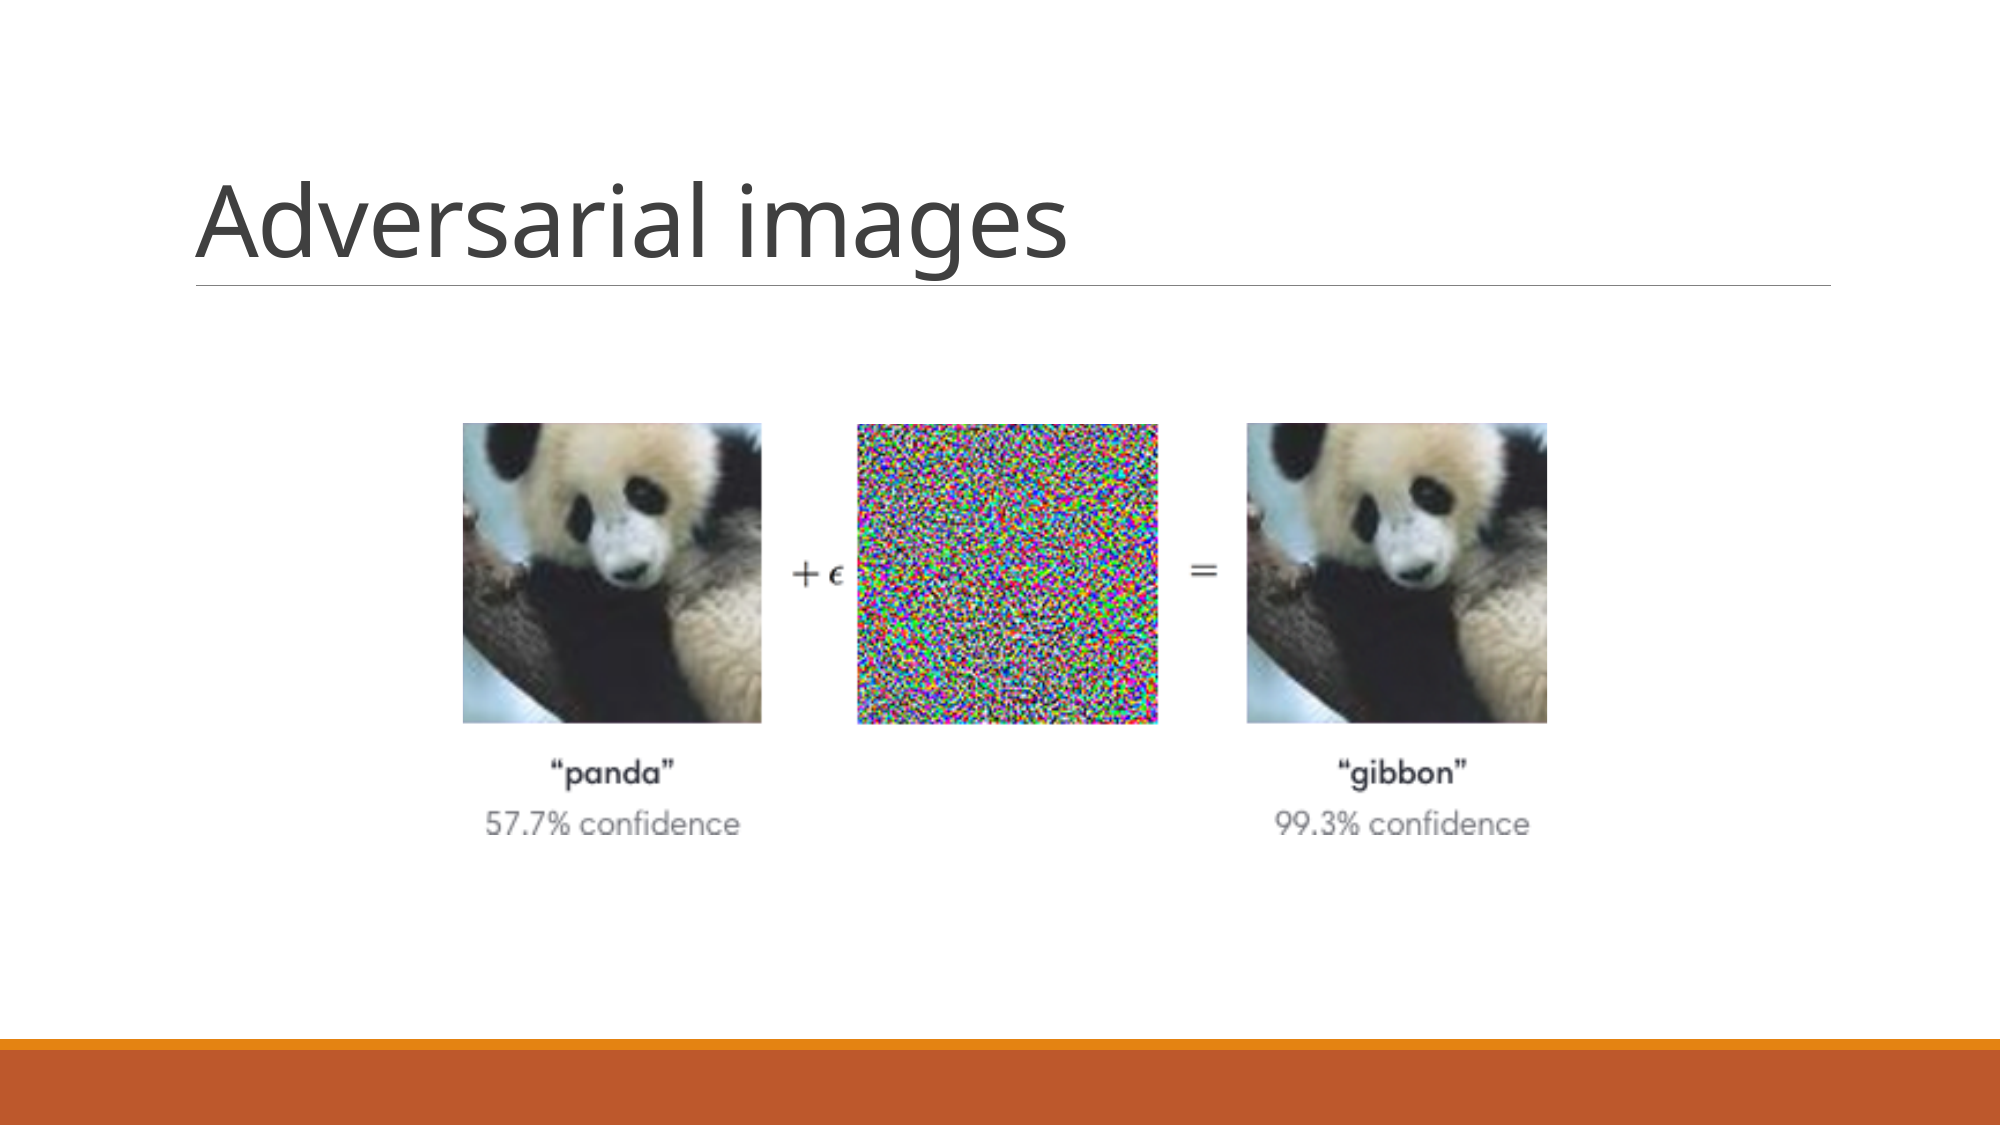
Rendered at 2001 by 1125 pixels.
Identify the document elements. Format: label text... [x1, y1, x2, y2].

picture [1175, 423, 1548, 835]
title Adversarial images [180, 47, 1830, 285]
picture [462, 423, 1173, 836]
